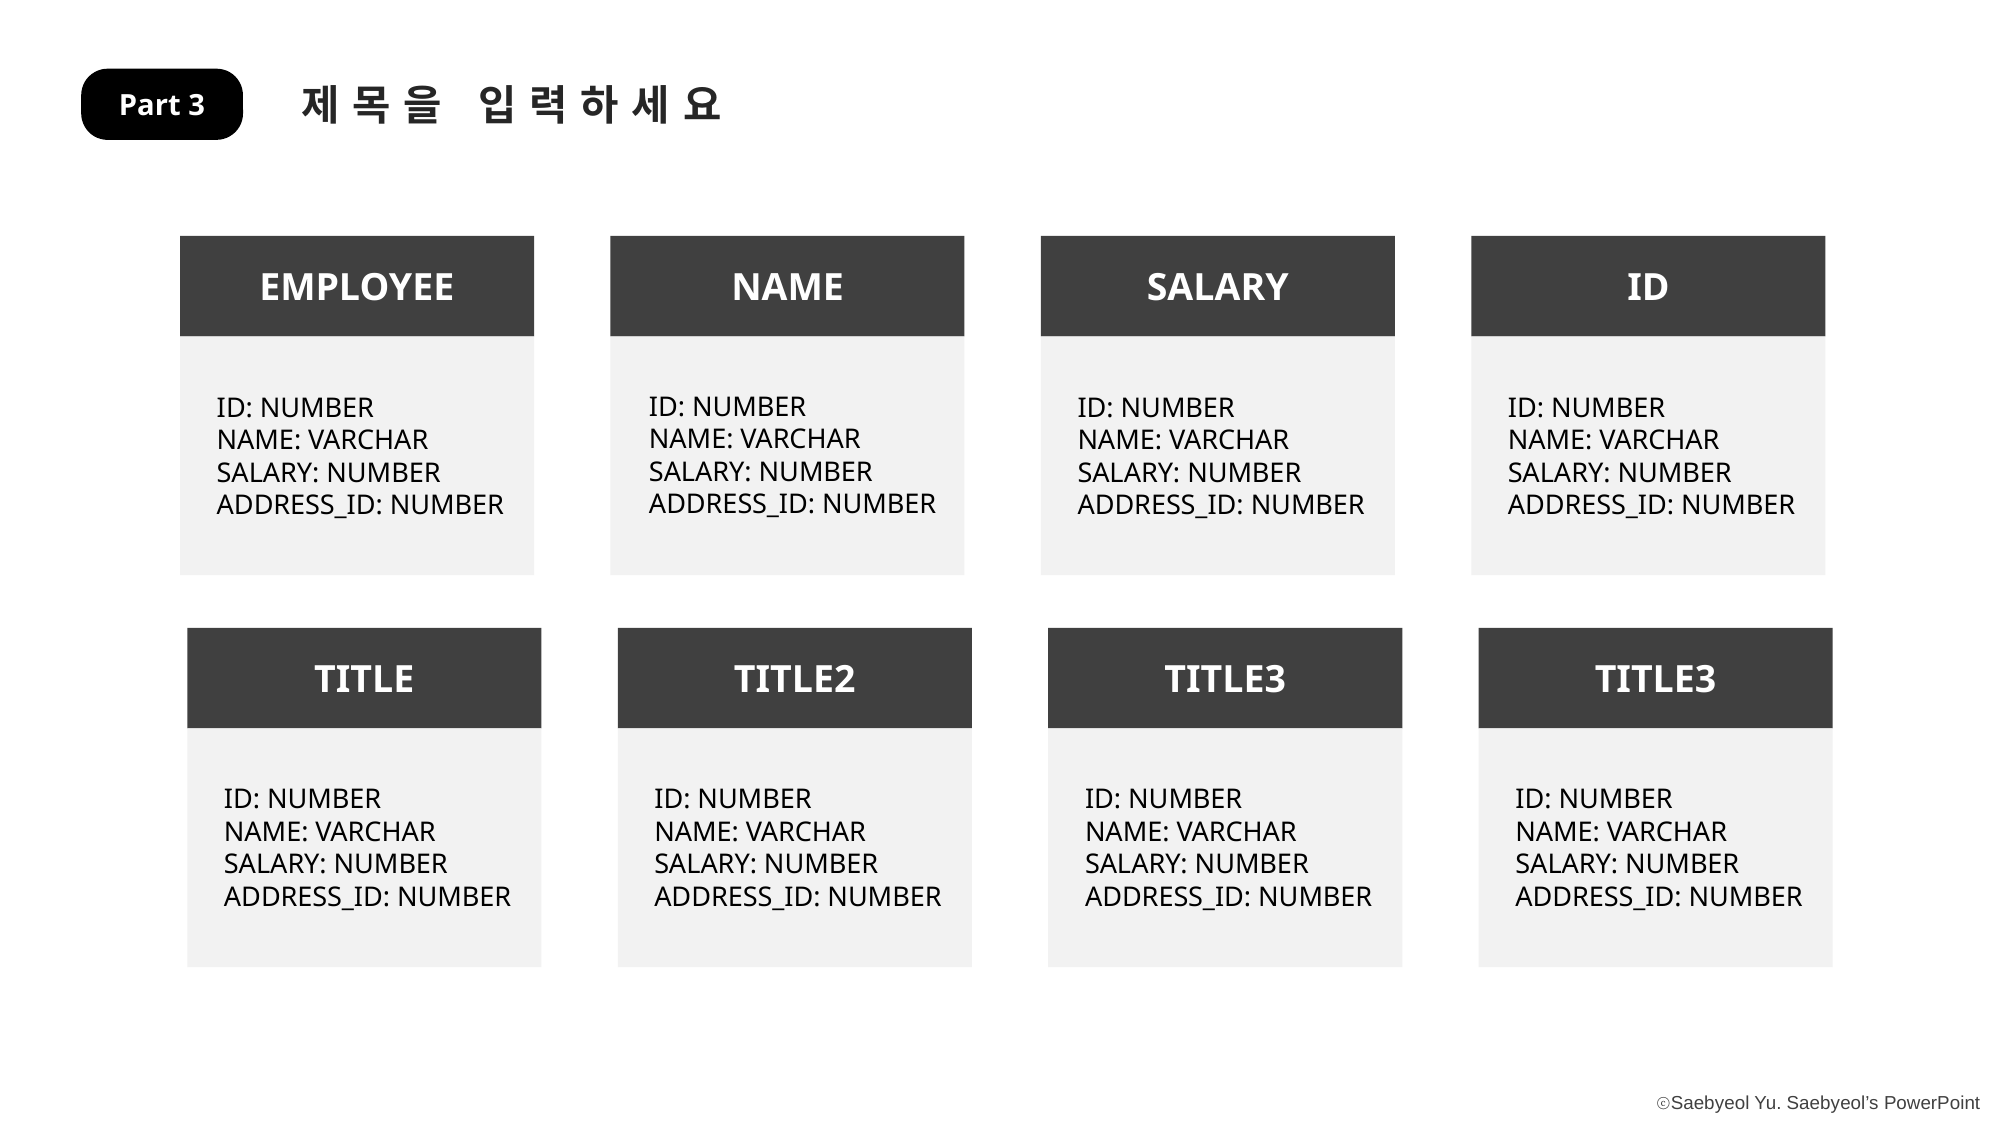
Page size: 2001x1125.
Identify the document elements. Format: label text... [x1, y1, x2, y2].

text_box [1047, 727, 1403, 968]
text_box ID: NUMBER NAME: VARCHAR SALARY: NUMBER ADDRESS_ID: NUMBER [639, 774, 957, 920]
text_box [179, 336, 535, 576]
text_box [609, 235, 965, 336]
text_box [617, 627, 973, 727]
text_box TITLE3 [1149, 647, 1301, 708]
text_box ID: NUMBER NAME: VARCHAR SALARY: NUMBER ADDRESS_ID: NUMBER [1493, 382, 1811, 528]
text_box [1470, 235, 1826, 336]
text_box ID: NUMBER NAME: VARCHAR SALARY: NUMBER ADDRESS_ID: NUMBER [209, 774, 527, 920]
text_box SALARY [1131, 255, 1304, 316]
text_box ID [1612, 255, 1685, 316]
text_box NAME [716, 255, 859, 316]
text_box [1040, 336, 1396, 576]
text_box [186, 727, 542, 968]
text_box ID: NUMBER NAME: VARCHAR SALARY: NUMBER ADDRESS_ID: NUMBER [1062, 382, 1380, 528]
text_box [617, 727, 973, 968]
text_box [1478, 727, 1834, 968]
text_box [1470, 336, 1826, 576]
text_box 제목을 입력하세요 [286, 71, 737, 137]
text_box [1047, 627, 1403, 727]
text_box ID: NUMBER NAME: VARCHAR SALARY: NUMBER ADDRESS_ID: NUMBER [1500, 774, 1818, 920]
text_box [179, 235, 535, 336]
text_box TITLE3 [1579, 647, 1732, 708]
text_box ID: NUMBER NAME: VARCHAR SALARY: NUMBER ADDRESS_ID: NUMBER [201, 382, 519, 528]
text_box [186, 627, 542, 727]
text_box [80, 67, 245, 141]
text_box [609, 336, 965, 576]
text_box TITLE2 [719, 647, 871, 708]
text_box [1040, 235, 1396, 336]
text_box ID: NUMBER NAME: VARCHAR SALARY: NUMBER ADDRESS_ID: NUMBER [634, 381, 952, 527]
text_box [1478, 627, 1834, 727]
text_box ID: NUMBER NAME: VARCHAR SALARY: NUMBER ADDRESS_ID: NUMBER [1070, 774, 1388, 920]
text_box EMPLOYEE [244, 255, 470, 316]
text_box TITLE [299, 647, 430, 708]
text_box Part 3 [104, 79, 221, 129]
